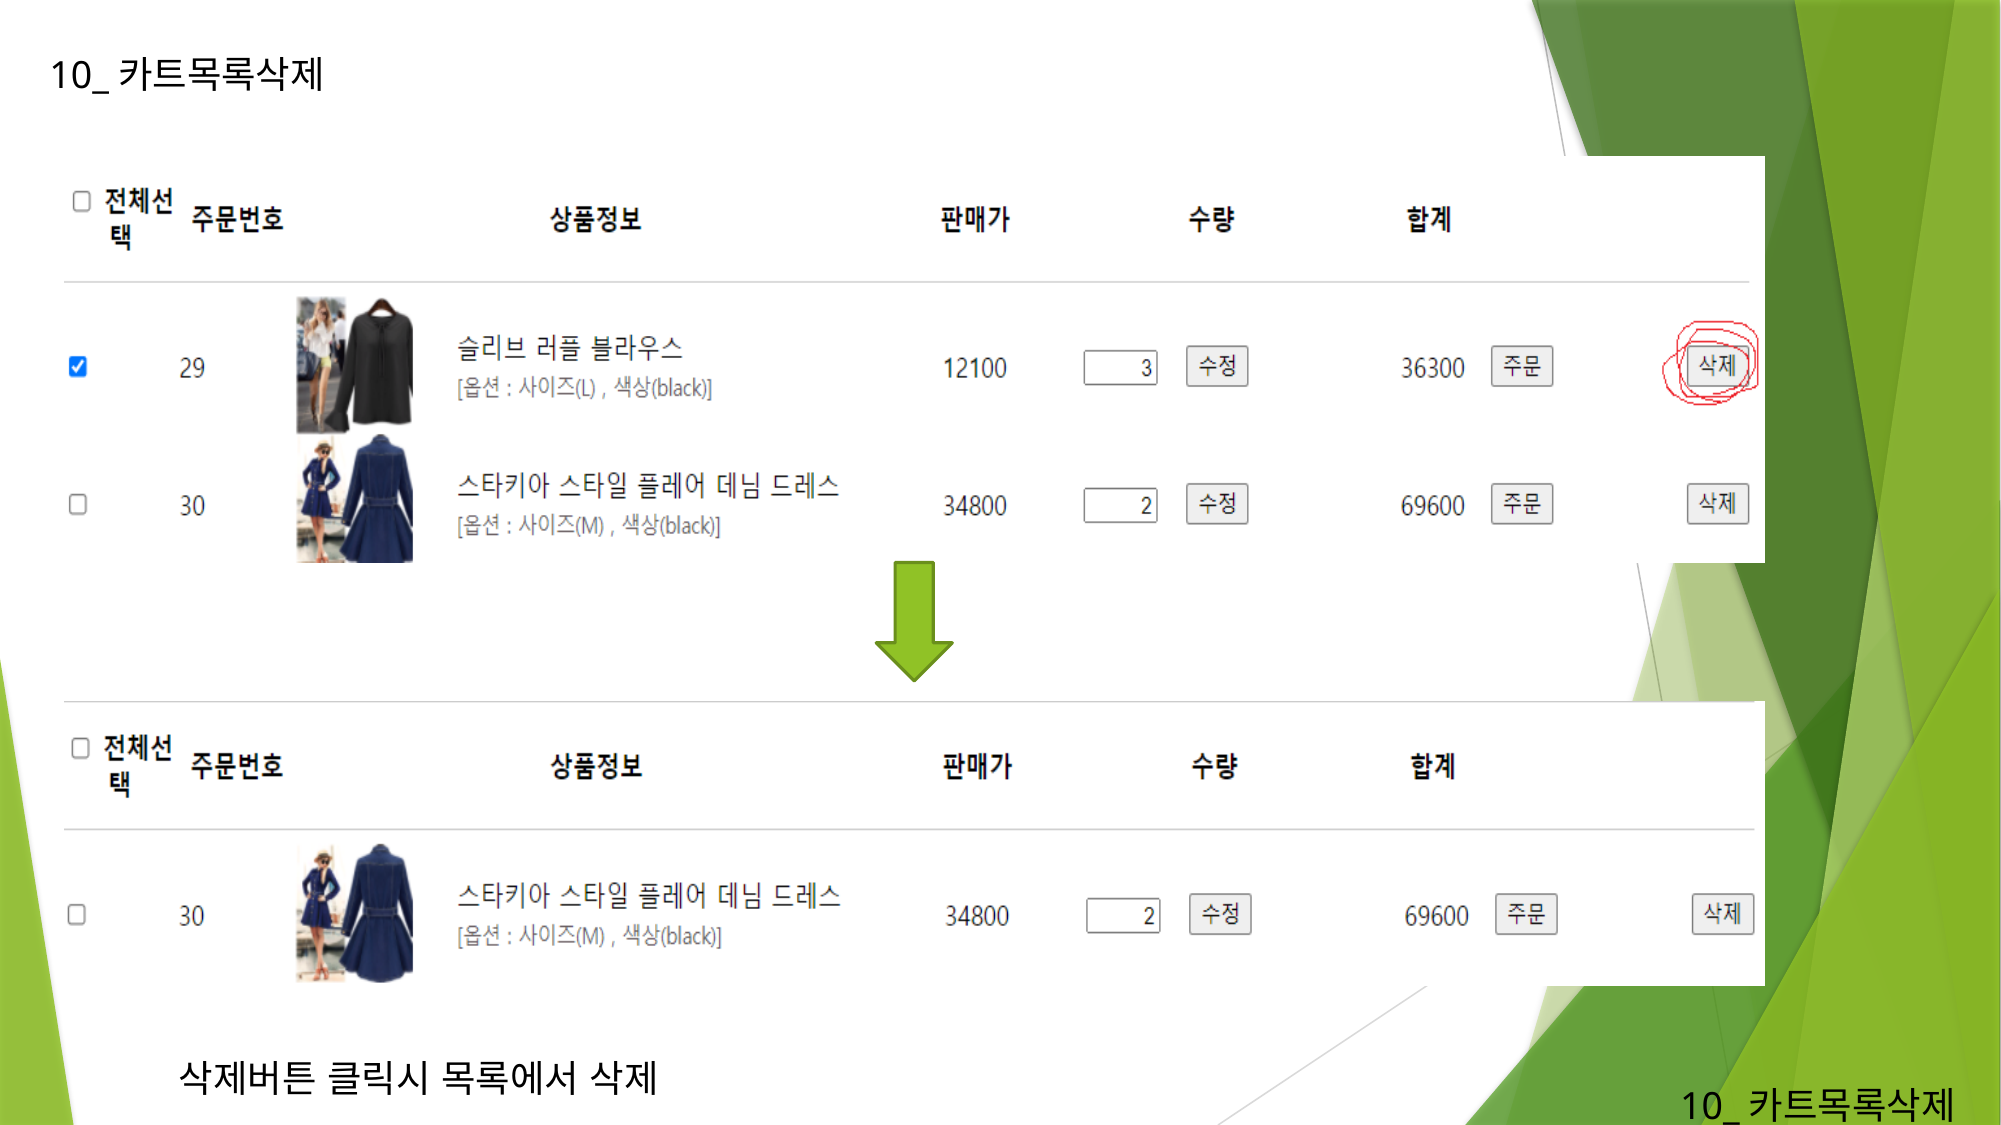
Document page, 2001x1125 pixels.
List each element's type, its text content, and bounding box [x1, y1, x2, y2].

text_box 10_카트목록삭제 [1665, 1047, 2000, 1125]
text_box 삭제버튼 클릭시 목록에서 삭제 [164, 1047, 953, 1107]
text_box 10_카트목록삭제 [34, 17, 370, 104]
text_box [874, 574, 954, 683]
picture [63, 701, 1765, 986]
picture [63, 156, 1765, 563]
